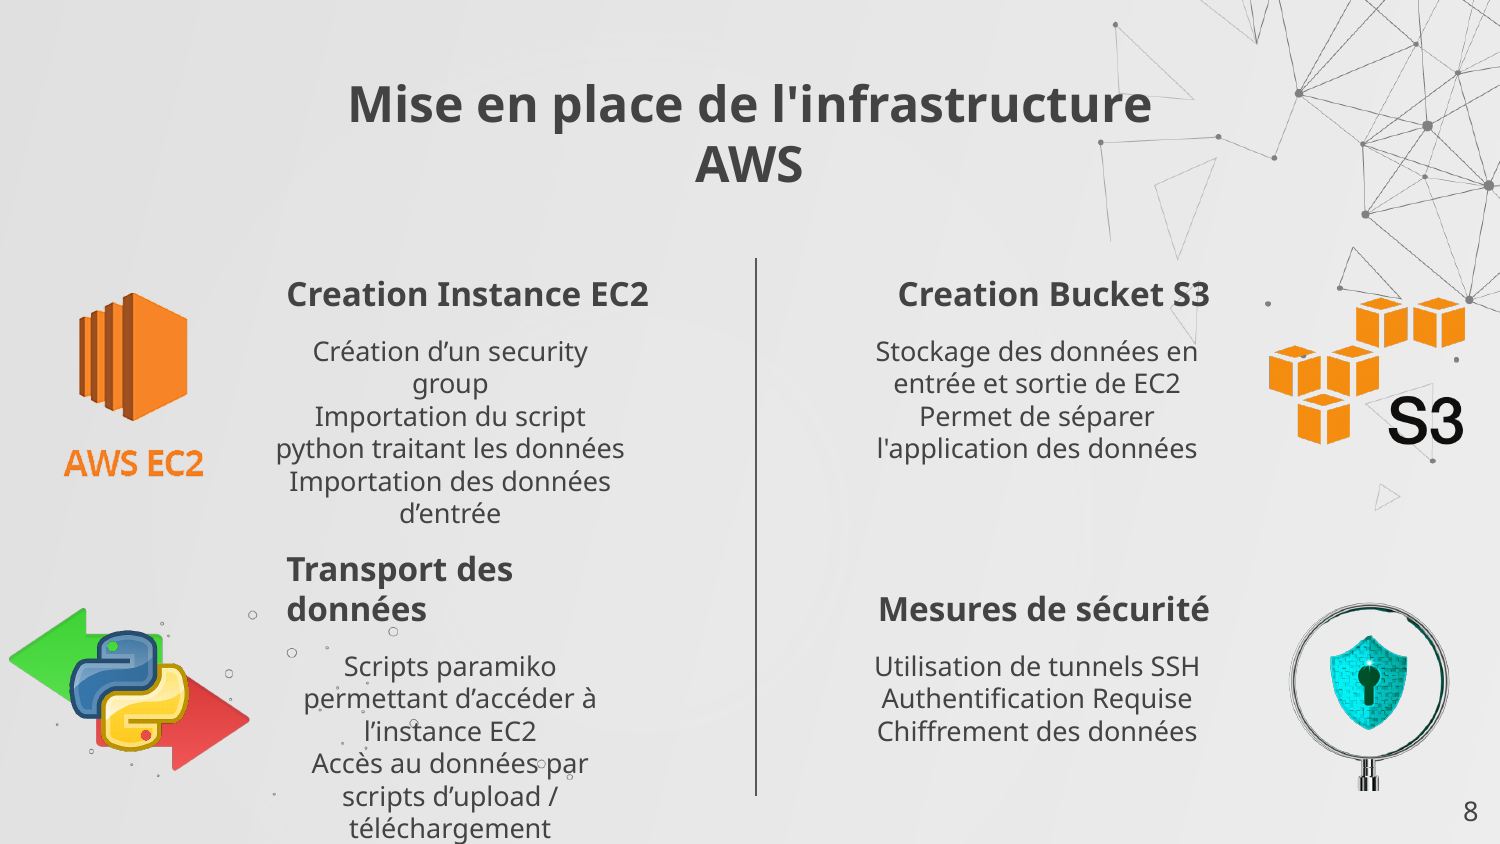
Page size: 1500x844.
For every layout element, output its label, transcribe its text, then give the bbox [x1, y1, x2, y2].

subtitle Stockage des données en entrée et sortie de EC2 Permet de séparer l'application des données [833, 319, 1241, 484]
title Transport des données [271, 573, 667, 644]
subtitle Scripts paramiko permettant d’accéder à l’instance EC2 Accès au données par scripts d’upload / téléchargement [256, 634, 645, 799]
title Mise en place de l'infrastructure AWS [322, 57, 1178, 214]
picture [0, 0, 1500, 844]
subtitle Utilisation de tunnels SSH Authentification Requise Chiffrement des données [833, 634, 1241, 799]
title Creation Bucket S3 [830, 258, 1226, 329]
subtitle Création d’un security group Importation du script python traitant les données Importation des données d’entrée [256, 319, 645, 484]
slide_number 8 [1403, 779, 1494, 844]
title Creation Instance EC2 [271, 258, 667, 329]
title Mesures de sécurité [830, 573, 1226, 644]
